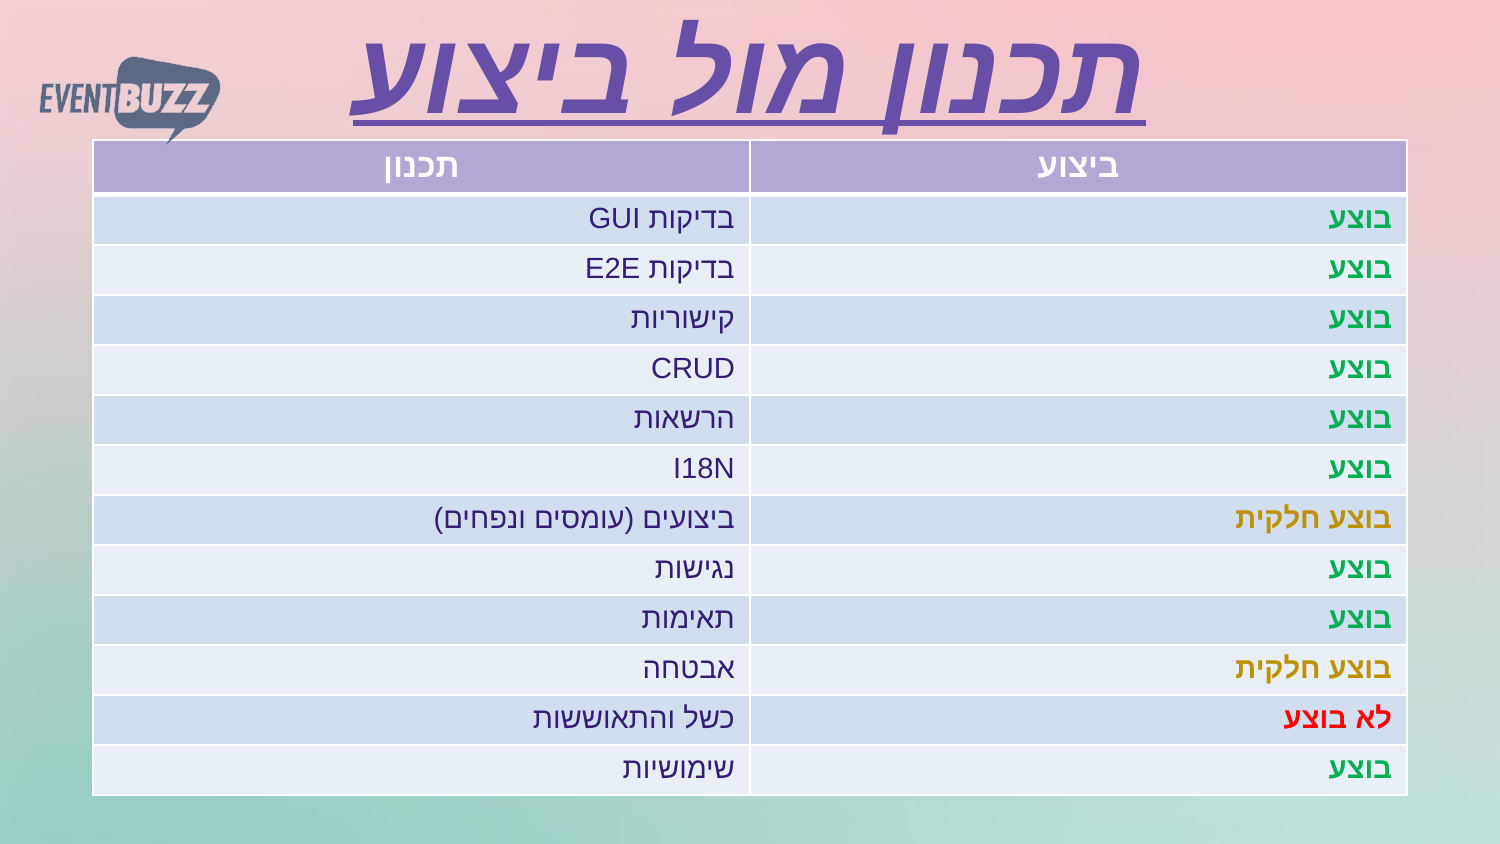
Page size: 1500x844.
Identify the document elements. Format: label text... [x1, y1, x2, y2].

table_cell בוצע [751, 296, 1406, 344]
table_header תכנון [229, 141, 749, 192]
table_cell בדיקות GUI [94, 197, 749, 244]
table_cell תאימות [94, 596, 749, 644]
picture [0, 0, 1500, 844]
table_cell קישוריות [94, 296, 749, 344]
table_cell בוצע [751, 746, 1406, 794]
table_cell בוצע חלקית [751, 646, 1406, 694]
table_cell בוצע [751, 446, 1406, 494]
text_box תכנון מול ביצוע [176, 0, 1324, 139]
table_cell שימושיות [94, 746, 749, 794]
table_cell I18N [94, 446, 749, 494]
table_cell בוצע [751, 396, 1406, 444]
table_cell בוצע [751, 596, 1406, 644]
table_cell בוצע חלקית [751, 496, 1406, 544]
table_cell ביצועים (עומסים ונפחים) [94, 496, 749, 544]
table_cell כשל והתאוששות [94, 696, 749, 744]
table_cell בוצע [751, 197, 1406, 244]
table_cell נגישות [94, 546, 749, 594]
table_cell בדיקות E2E [94, 246, 749, 294]
table_cell אבטחה [94, 646, 749, 694]
table_cell CRUD [94, 346, 749, 394]
table_cell הרשאות [94, 396, 749, 444]
table_cell בוצע [751, 346, 1406, 394]
table_cell בוצע [751, 546, 1406, 594]
table_cell בוצע [751, 246, 1406, 294]
table_cell לא בוצע [751, 696, 1406, 744]
table_header ביצוע [751, 141, 1406, 192]
